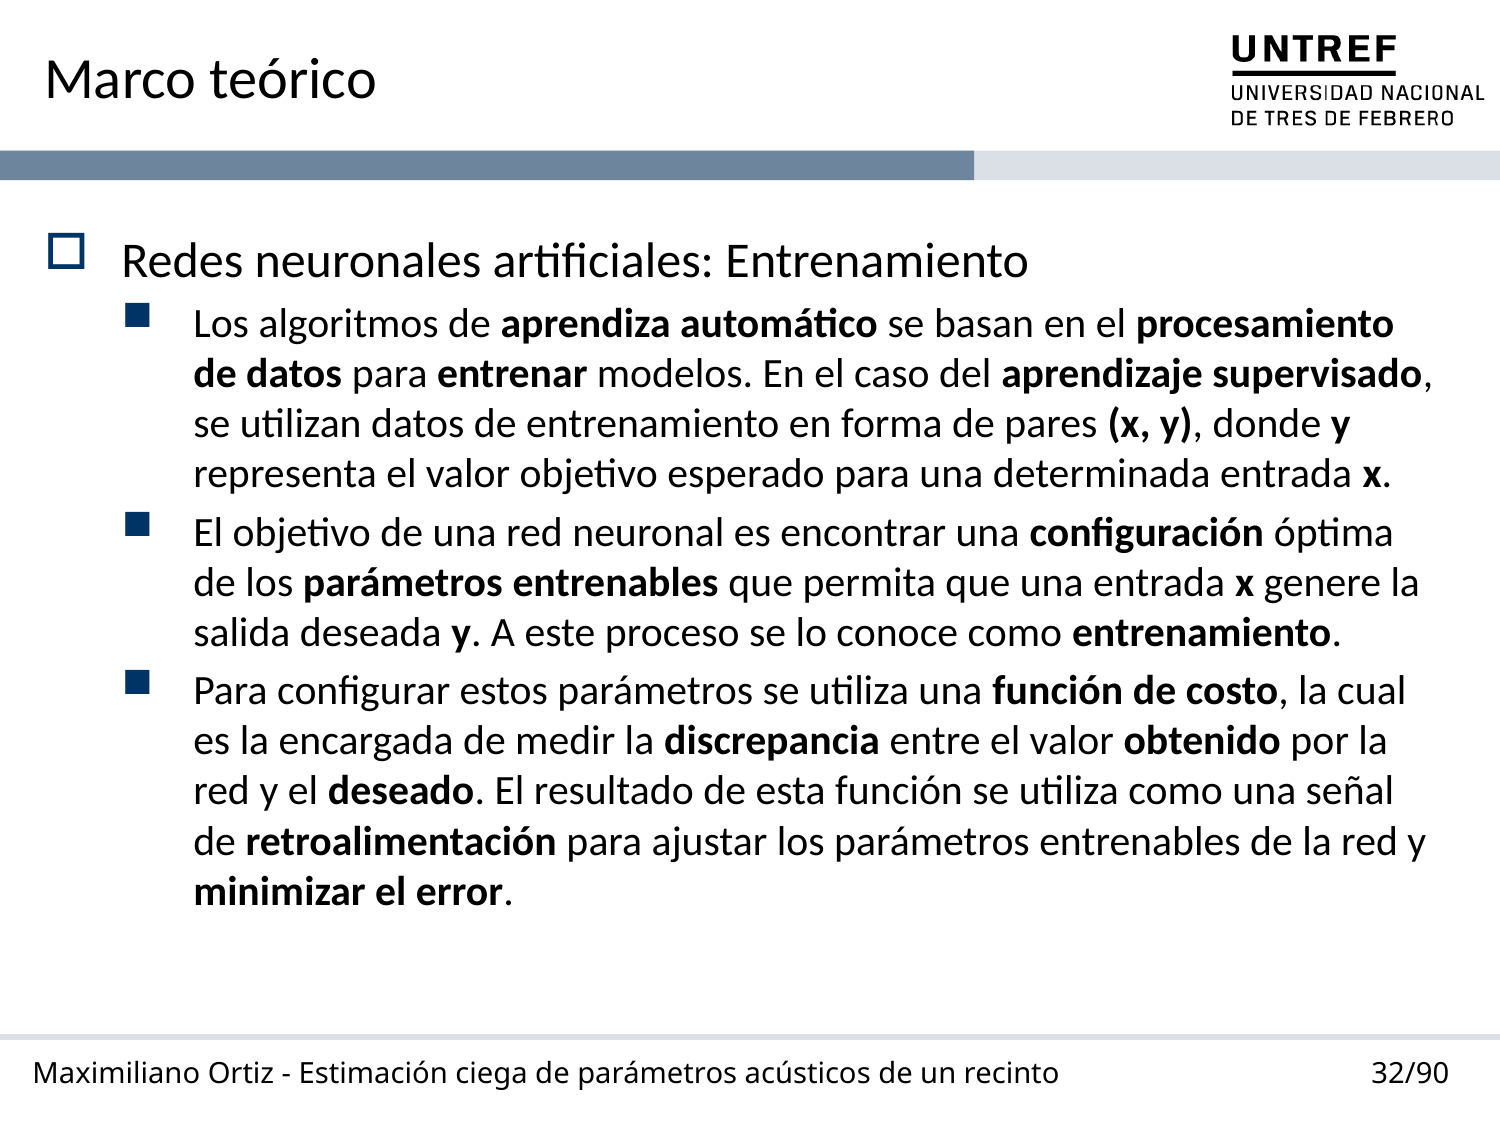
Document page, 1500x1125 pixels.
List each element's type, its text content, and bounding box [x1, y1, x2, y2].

text_box 32/90 [1187, 1046, 1465, 1111]
text_box [725, 537, 775, 588]
picture [1224, 31, 1495, 132]
text_box Maximiliano Ortiz - Estimación ciega de parámetros acústicos de un recinto [17, 1046, 1187, 1111]
title Marco teórico [29, 14, 1211, 136]
list Redes neuronales artificiales: Entrenamiento Los algoritmos de aprendiza automático se basan en el procesamiento de datos para entrenar modelos. En el caso del aprendizaje supervisado, se utilizan datos de entrenamiento en forma de pares (x, y), donde y representa el valor objetivo esperado para una determinada entrada x. El objetivo de una red neuronal es encontrar una configuración óptima de los parámetros entrenables que permita que una entrada x genere la salida deseada y. A este proceso se lo conoce como entrenamiento. Para configurar estos parámetros se utiliza una función de costo, la cual es la encargada de medir la discrepancia entre el valor obtenido por la red y el deseado. El resultado de esta función se utiliza como una señal de retroalimentación para ajustar los parámetros entrenables de la red y minimizar el error. [29, 219, 1459, 1005]
